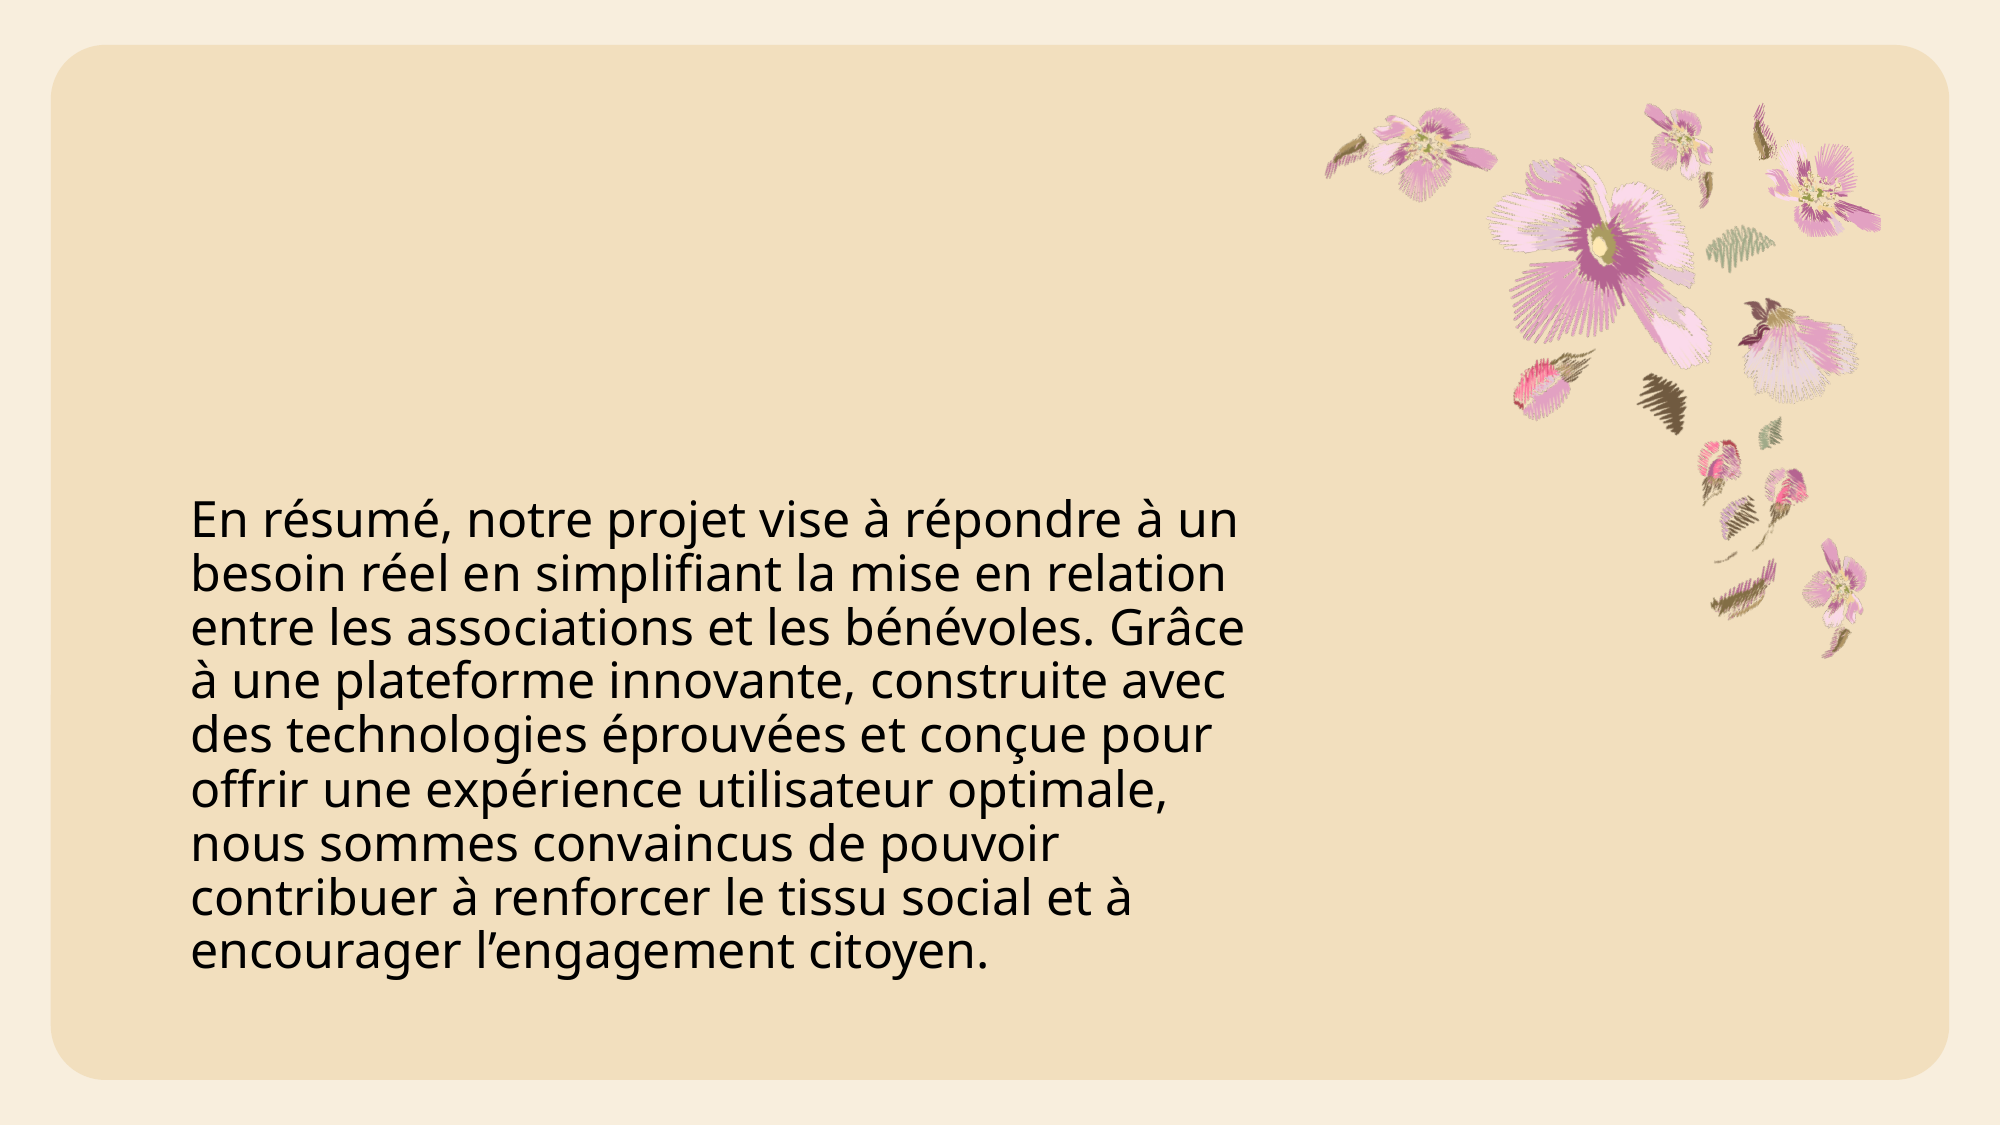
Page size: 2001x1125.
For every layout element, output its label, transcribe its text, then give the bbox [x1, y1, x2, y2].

picture [1319, 73, 1502, 256]
picture [1765, 536, 1892, 662]
picture [1377, 98, 1935, 631]
subtitle En résumé, notre projet vise à répondre à un besoin réel en simplifiant la mise en relation entre les associations et les bénévoles. Grâce à une plateforme innovante, construite avec des technologies éprouvées et conçue pour offrir une expérience utilisateur optimale, nous sommes convaincus de pouvoir contribuer à renforcer le tissu social et à encourager l’engagement citoyen. [175, 486, 1301, 988]
